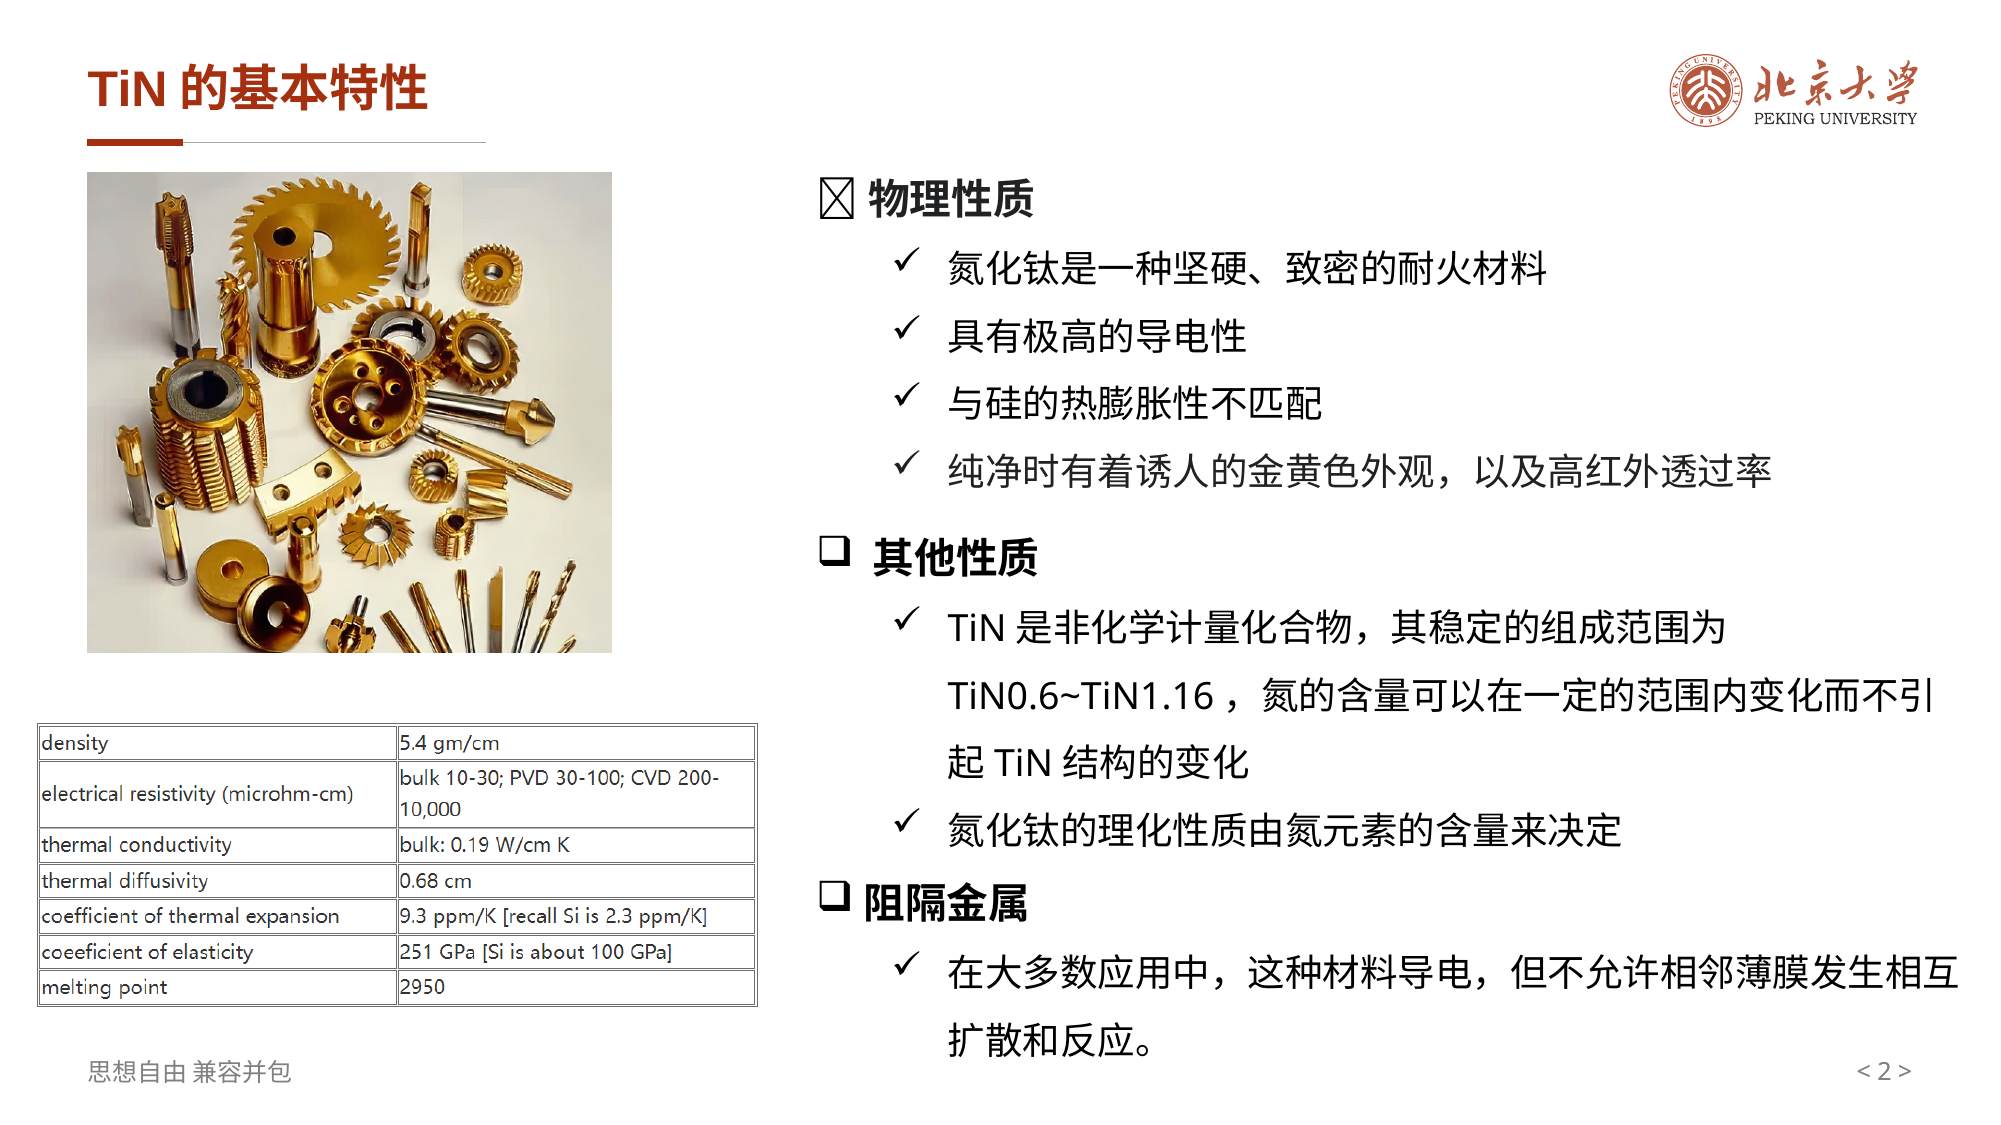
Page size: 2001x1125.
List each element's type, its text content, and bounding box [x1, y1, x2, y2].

text_box 其他性质 TiN是非化学计量化合物，其稳定的组成范围为TiN0.6~TiN1.16，氮的含量可以在一定的范围内变化而不引起TiN结构的变化 氮化钛的理化性质由氮元素的含量来决定 阻隔金属 在大多数应用中，这种材料导电，但不允许相邻薄膜发生相互扩散和反应。 [801, 499, 1987, 1125]
title TiN的基本特性 [72, 39, 1559, 142]
picture [0, 715, 802, 1029]
text_box 物理性质 氮化钛是一种坚硬、致密的耐火材料 具有极高的导电性 与硅的热膨胀性不匹配 纯净时有着诱人的金黄色外观，以及高红外透过率 [801, 140, 1987, 499]
picture [87, 172, 612, 654]
